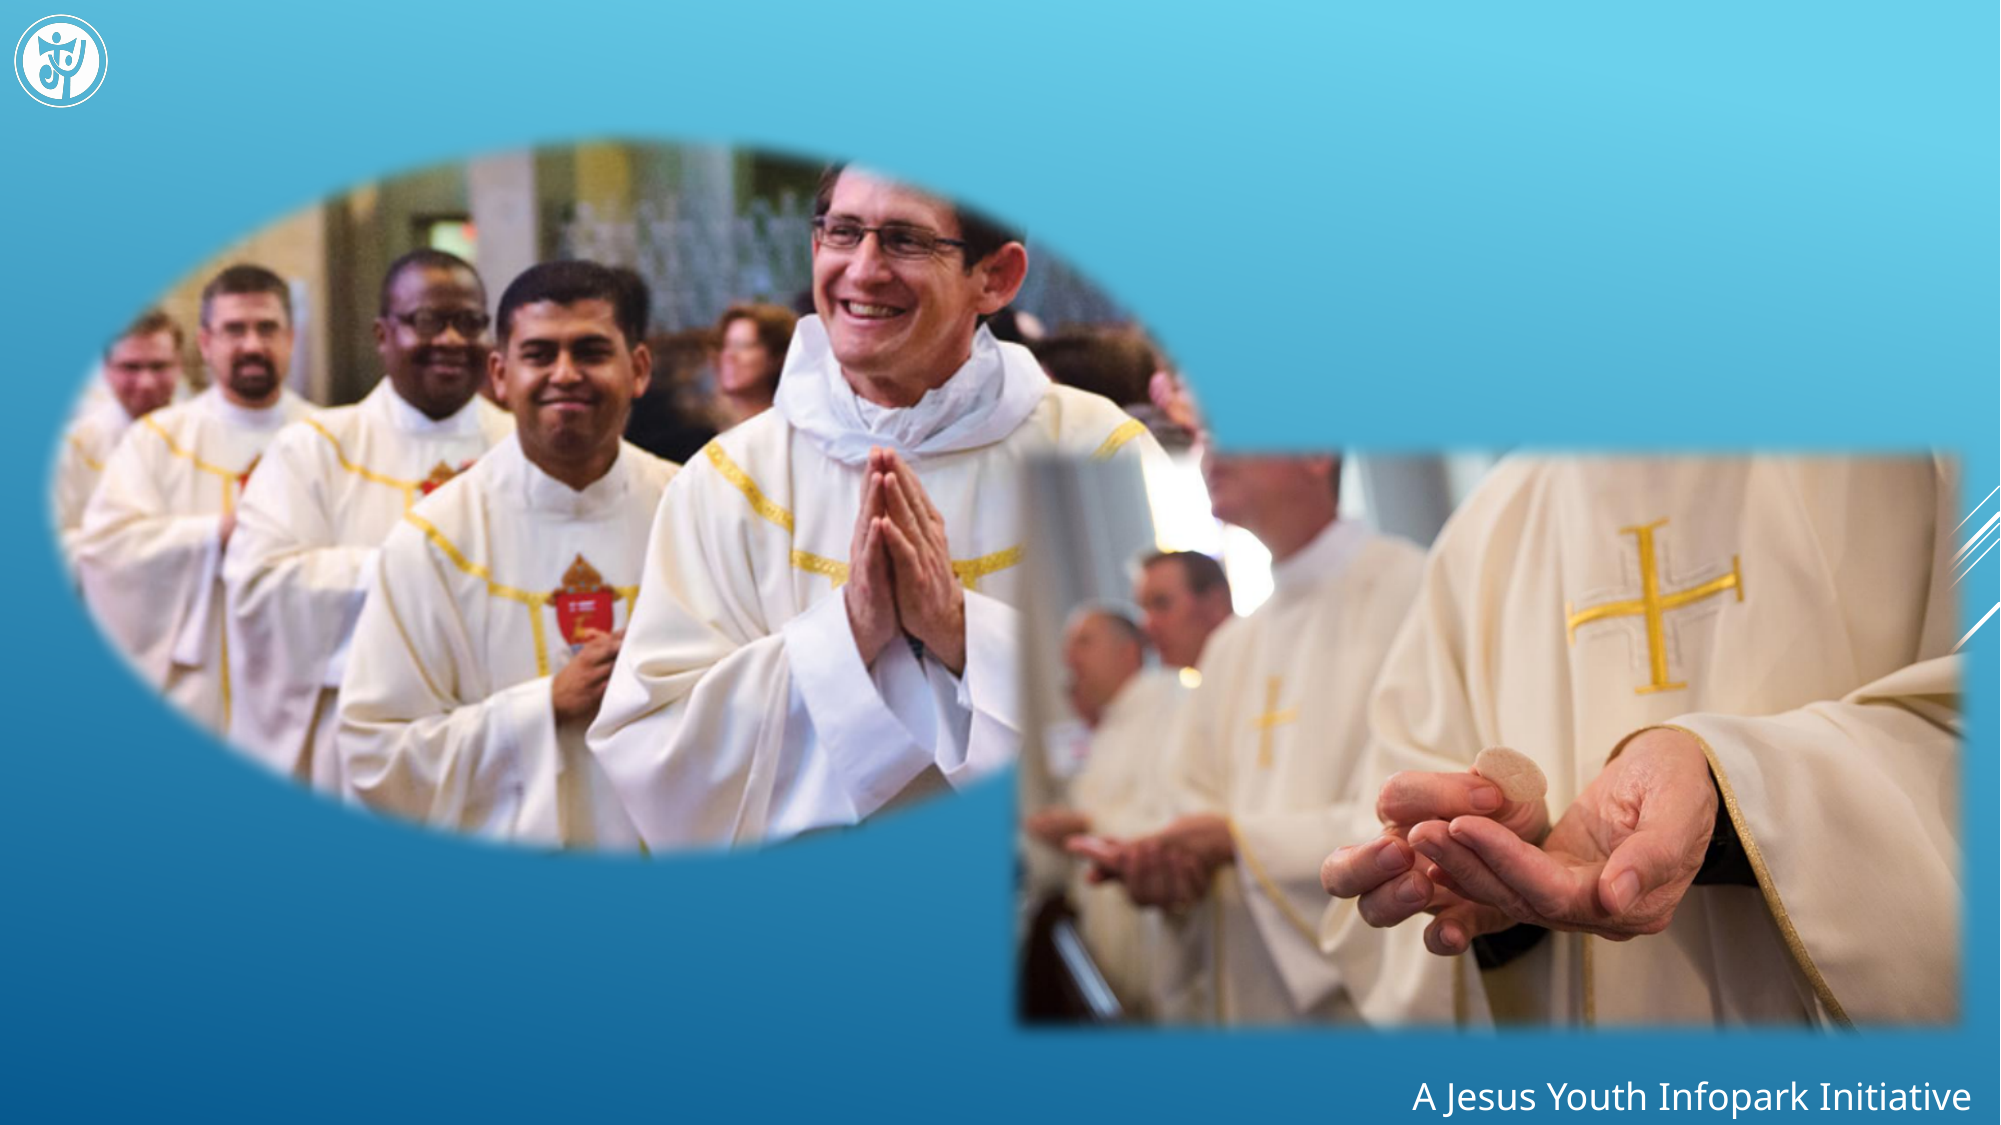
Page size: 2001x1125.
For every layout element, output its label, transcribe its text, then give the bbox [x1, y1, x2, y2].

text_box A Jesus Youth Infopark Initiative [1397, 1065, 2000, 1125]
picture [34, 122, 1979, 1045]
picture [14, 14, 108, 109]
